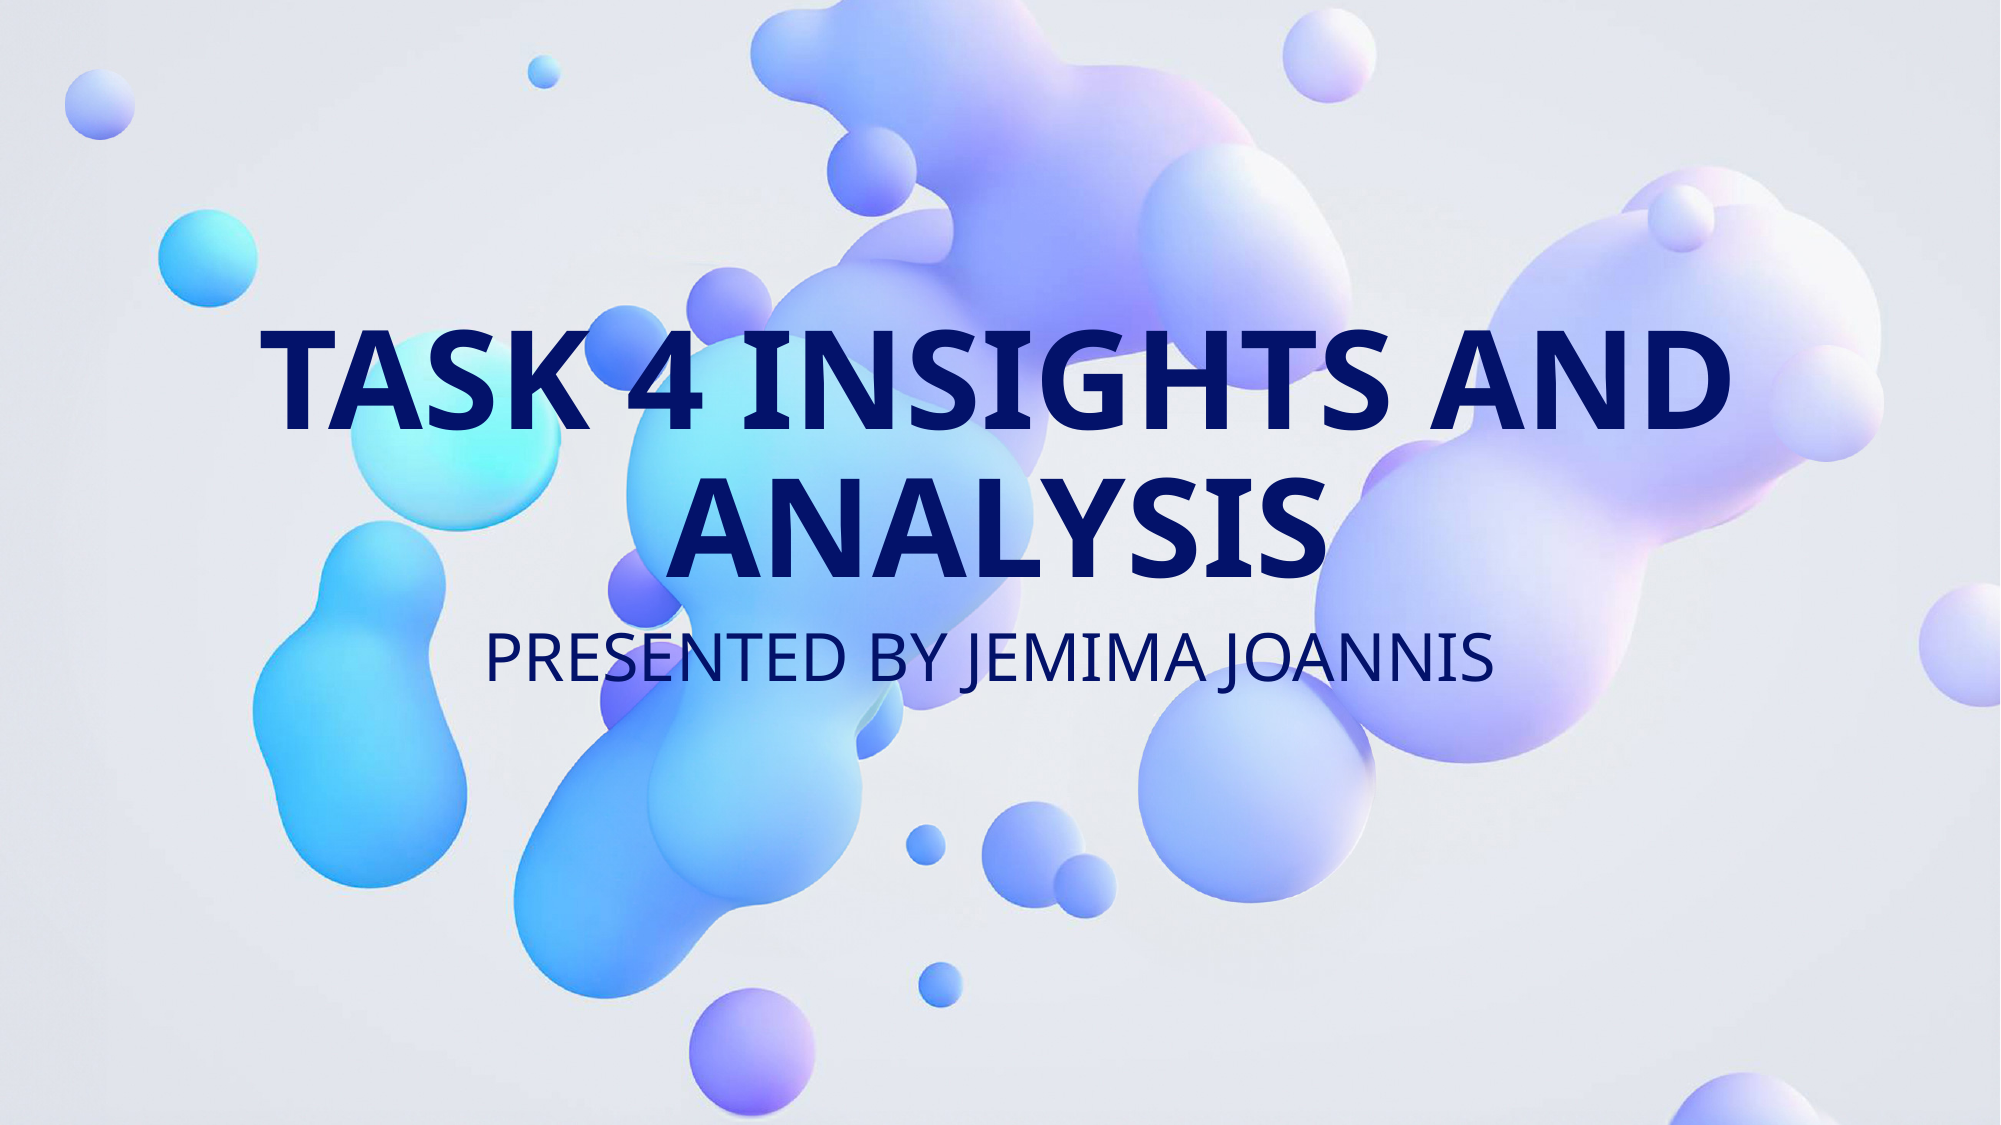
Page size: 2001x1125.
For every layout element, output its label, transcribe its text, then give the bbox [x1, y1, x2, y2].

subtitle Presented by JEMIMA JOANNis [100, 616, 1898, 831]
picture [0, 0, 2001, 1125]
title TASK 4 INSIGHTS AND ANALYSIS [100, 82, 1898, 615]
